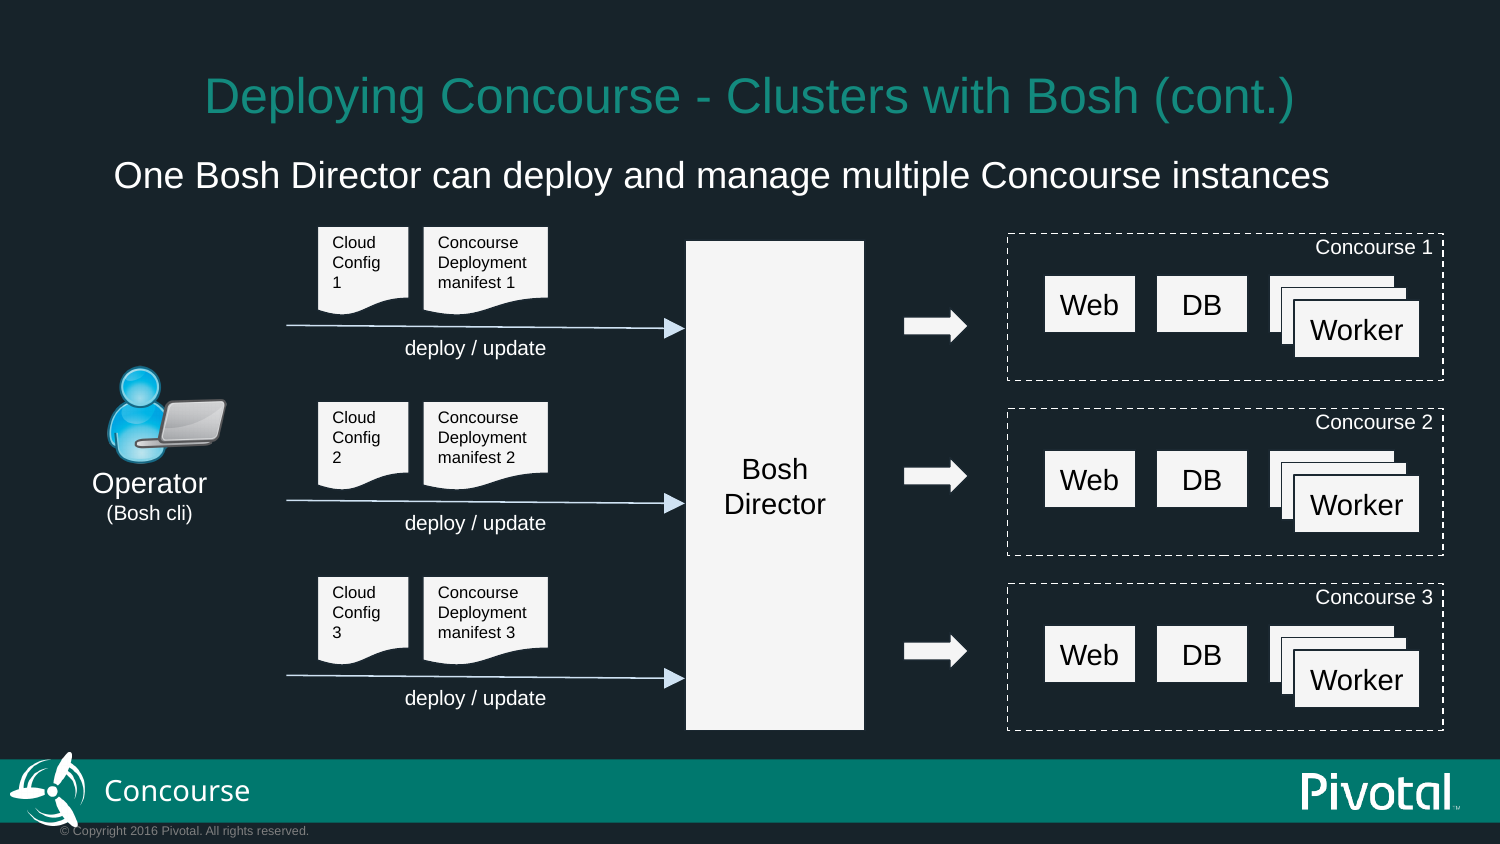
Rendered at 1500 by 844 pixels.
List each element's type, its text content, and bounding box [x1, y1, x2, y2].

text_box Worker [1293, 299, 1420, 358]
text_box Concourse Deployment manifest 3 [422, 576, 549, 666]
text_box Bosh Director [684, 240, 866, 731]
text_box One Bosh Director can deploy and manage multiple Concourse instances [98, 135, 1463, 609]
picture [10, 752, 85, 827]
text_box Concourse 3 [1284, 571, 1465, 622]
text_box Worker [1293, 474, 1420, 533]
text_box [1007, 233, 1444, 381]
text_box deploy / update [385, 338, 566, 373]
text_box deploy / update [385, 513, 566, 548]
picture [1302, 773, 1460, 810]
text_box Worker [1281, 637, 1408, 696]
text_box deploy / update [385, 688, 566, 723]
text_box Deploying Concourse - Clusters with Bosh (cont.) [37, 49, 1463, 132]
text_box Concourse 1 [1284, 221, 1465, 272]
text_box Cloud Config 1 [317, 226, 410, 316]
text_box Cloud Config 2 [317, 401, 410, 491]
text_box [286, 500, 686, 504]
text_box Concourse Deployment manifest 2 [422, 401, 549, 491]
text_box Cloud Config 3 [317, 576, 410, 666]
text_box [1007, 583, 1444, 731]
text_box [903, 457, 969, 495]
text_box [286, 675, 686, 679]
text_box [903, 307, 969, 345]
text_box [1007, 408, 1444, 556]
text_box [286, 325, 686, 329]
text_box Worker [1281, 287, 1408, 346]
text_box Worker [1281, 462, 1408, 520]
text_box Concourse 2 [1284, 396, 1465, 447]
text_box Operator (Bosh cli) [59, 445, 240, 543]
text_box [903, 632, 969, 670]
text_box Concourse Deployment manifest 1 [422, 226, 549, 316]
text_box Worker [1293, 649, 1420, 708]
picture [92, 357, 238, 475]
